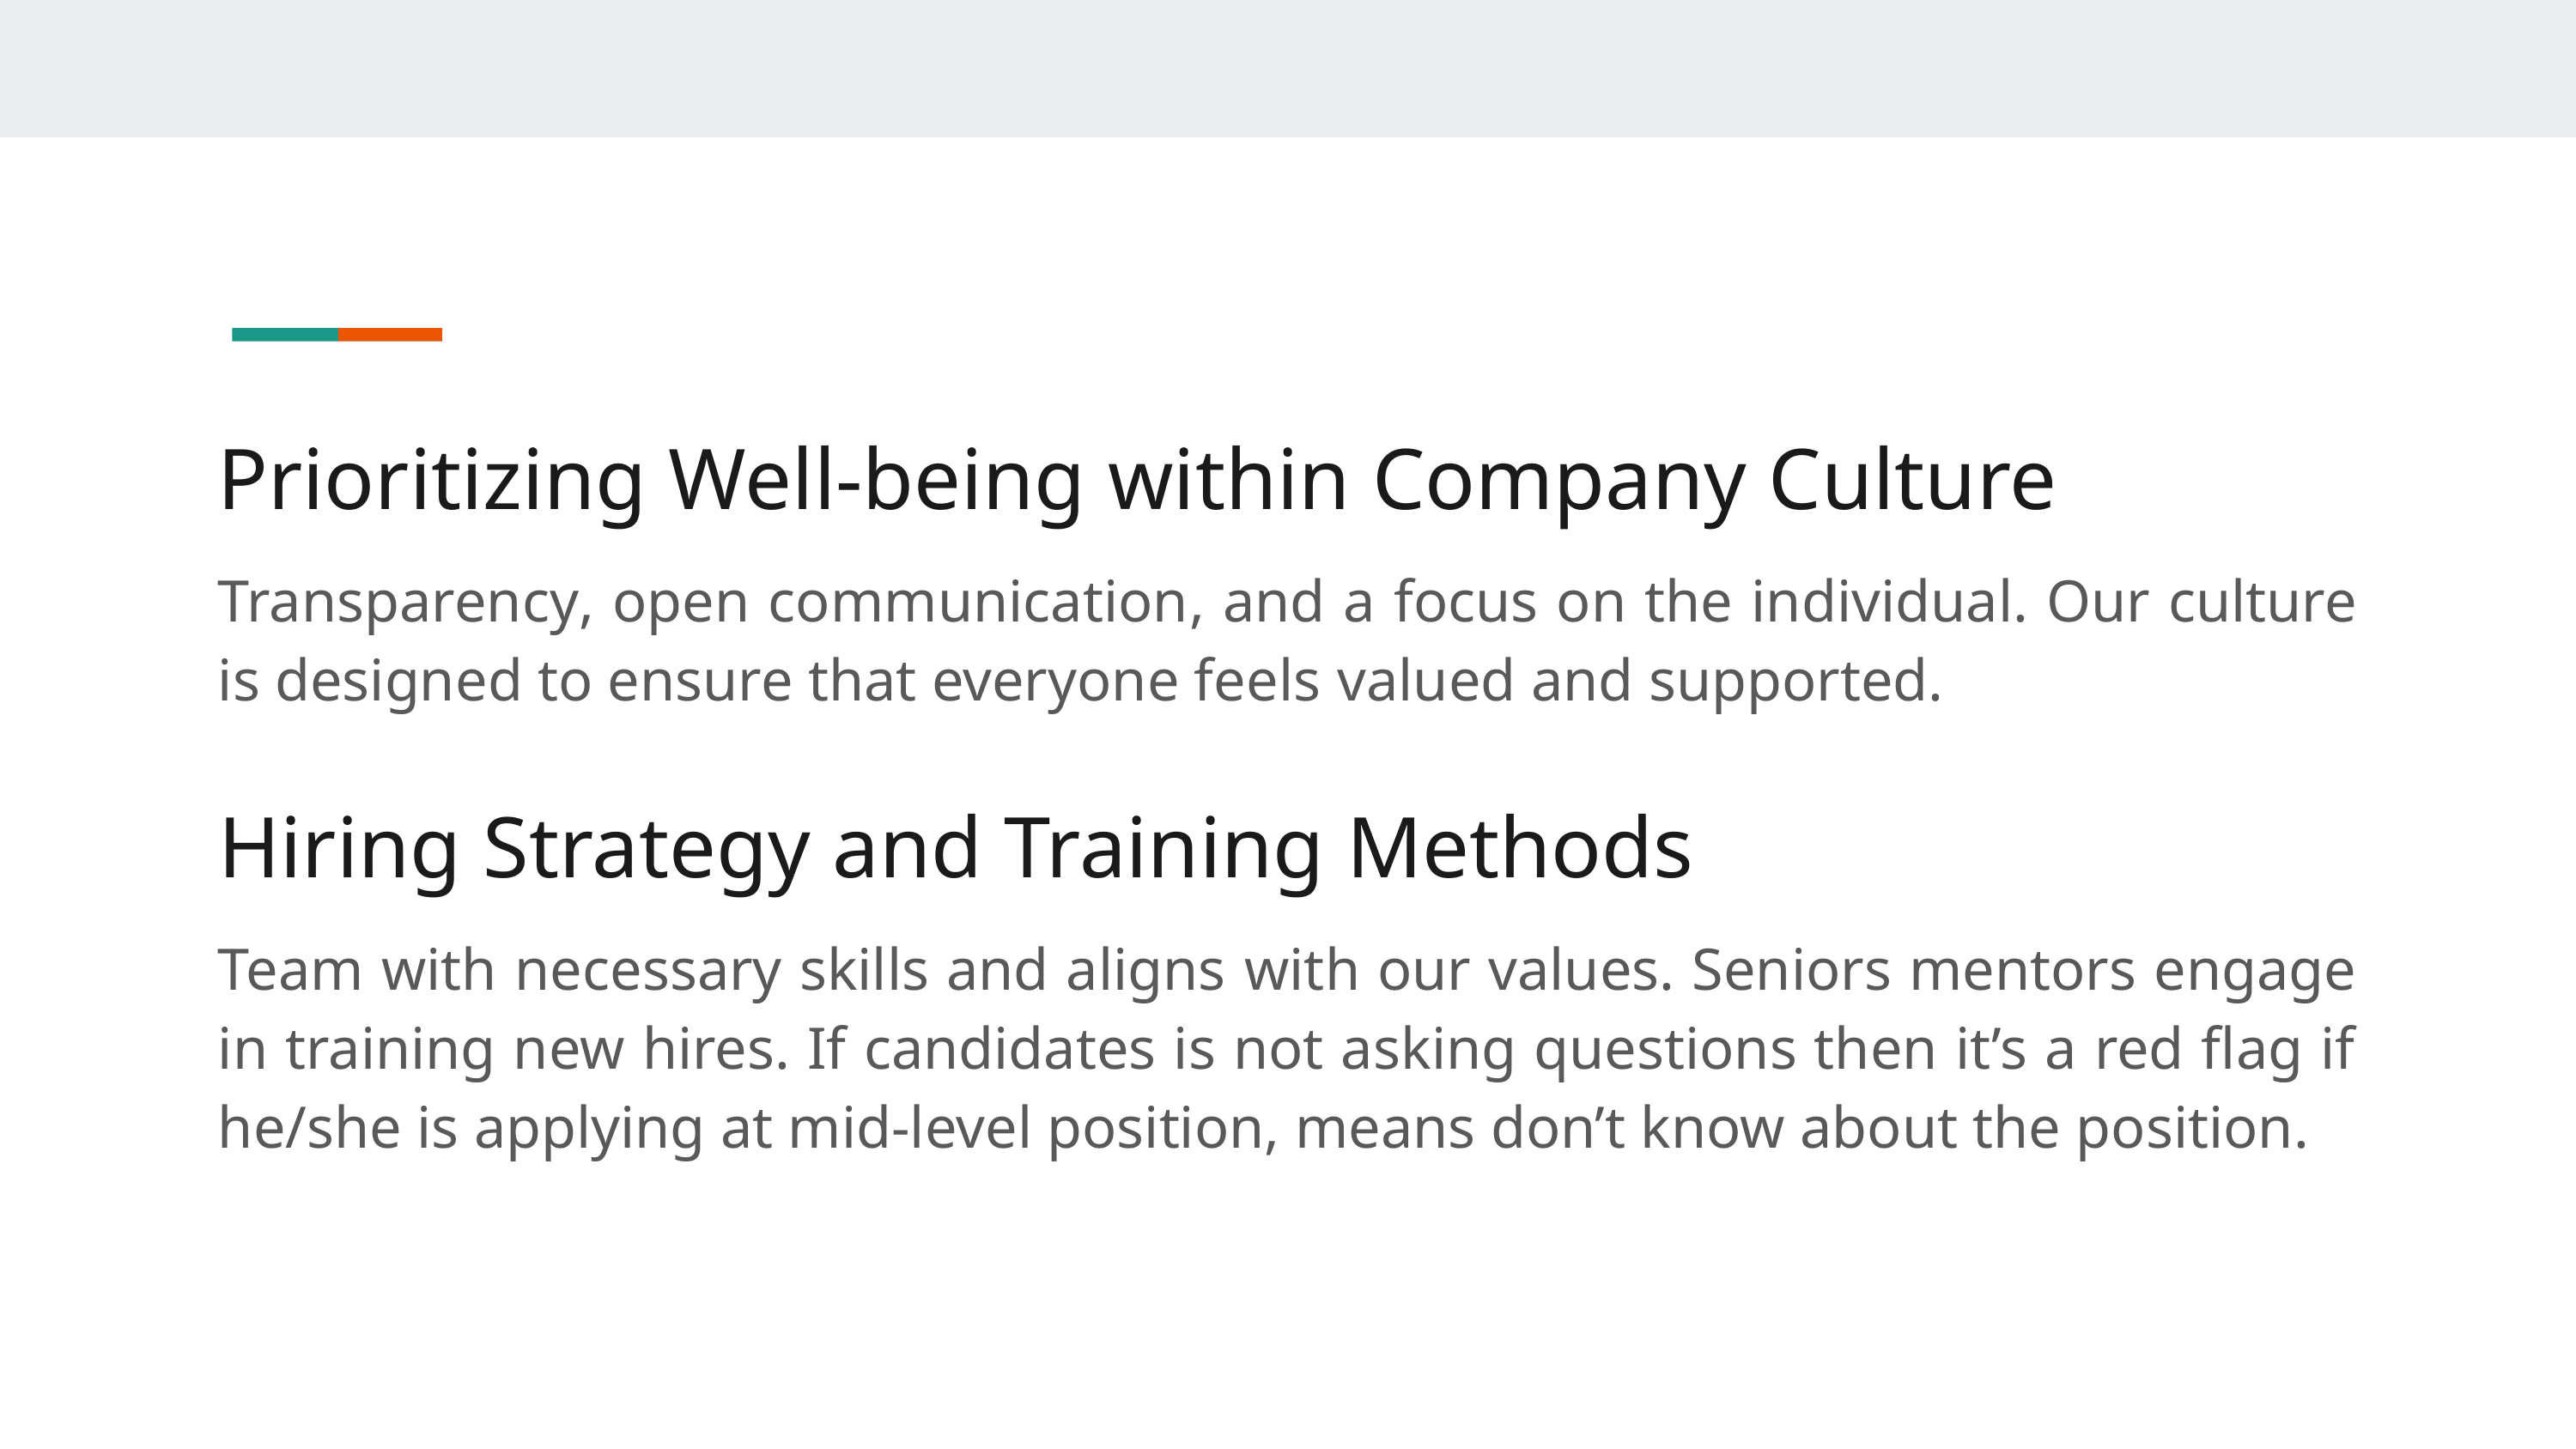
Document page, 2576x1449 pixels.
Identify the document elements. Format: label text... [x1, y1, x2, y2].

text_box Hiring Strategy and Training Methods [218, 793, 2360, 894]
text_box Team with necessary skills and aligns with our values. Seniors mentors engage in training new hires. If candidates is not asking questions then it’s a red flag if he/she is applying at mid-level position, means don’t know about the position. [217, 922, 2359, 1160]
text_box [232, 328, 443, 342]
text_box Transparency, open communication, and a focus on the individual. Our culture is designed to ensure that everyone feels valued and supported. [217, 555, 2359, 713]
text_box Prioritizing Well-being within Company Culture [217, 426, 2358, 527]
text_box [0, 0, 2576, 138]
